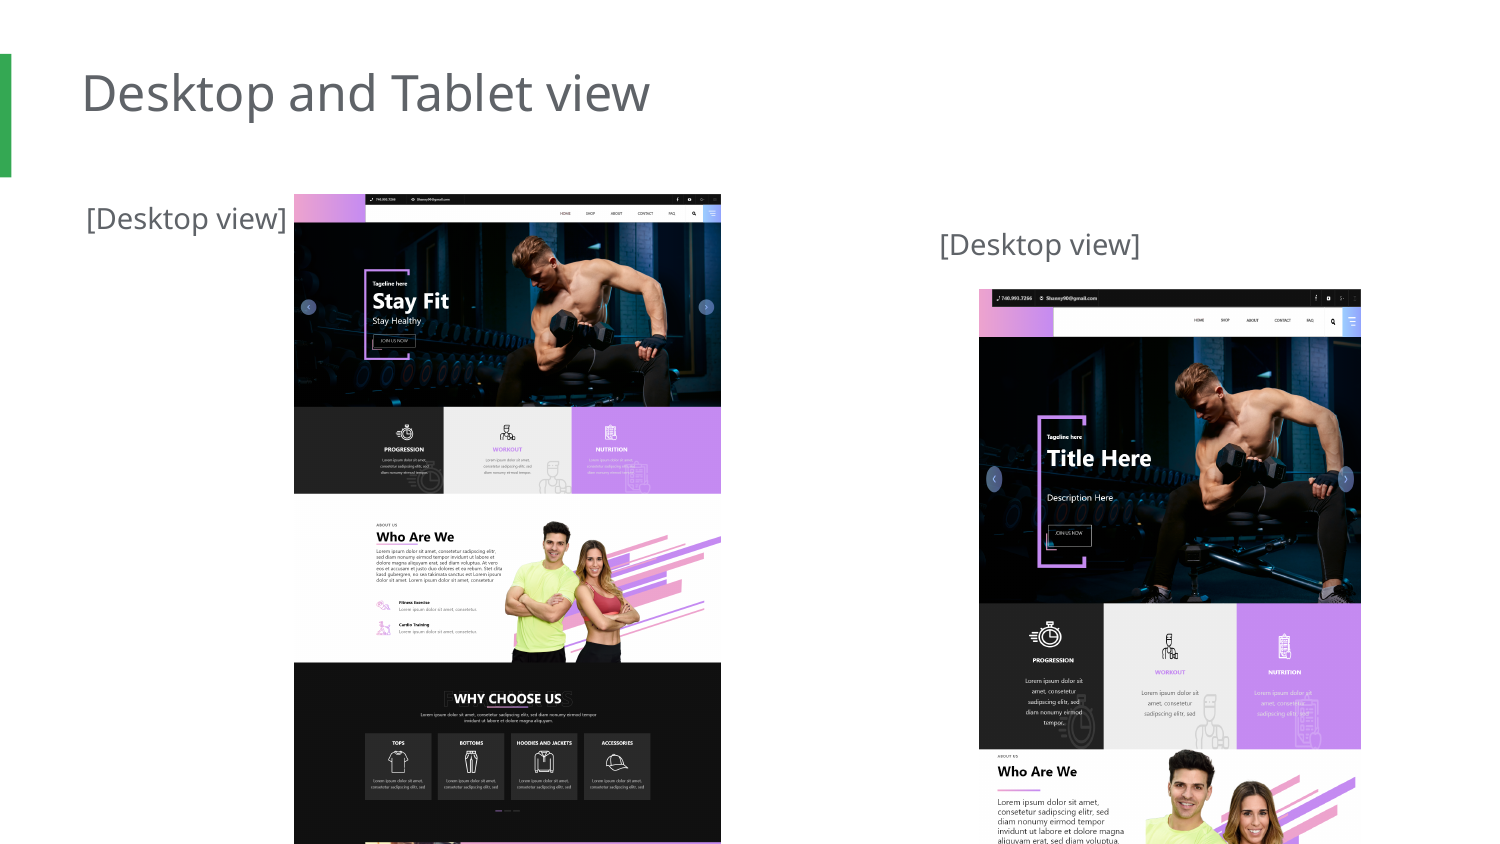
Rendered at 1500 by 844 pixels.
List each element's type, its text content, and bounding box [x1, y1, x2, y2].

picture [293, 194, 721, 844]
text_box Desktop and Tablet view [81, 46, 1230, 137]
text_box [Desktop view] [939, 193, 1337, 329]
picture [978, 289, 1362, 844]
text_box [Desktop view] [85, 167, 484, 303]
